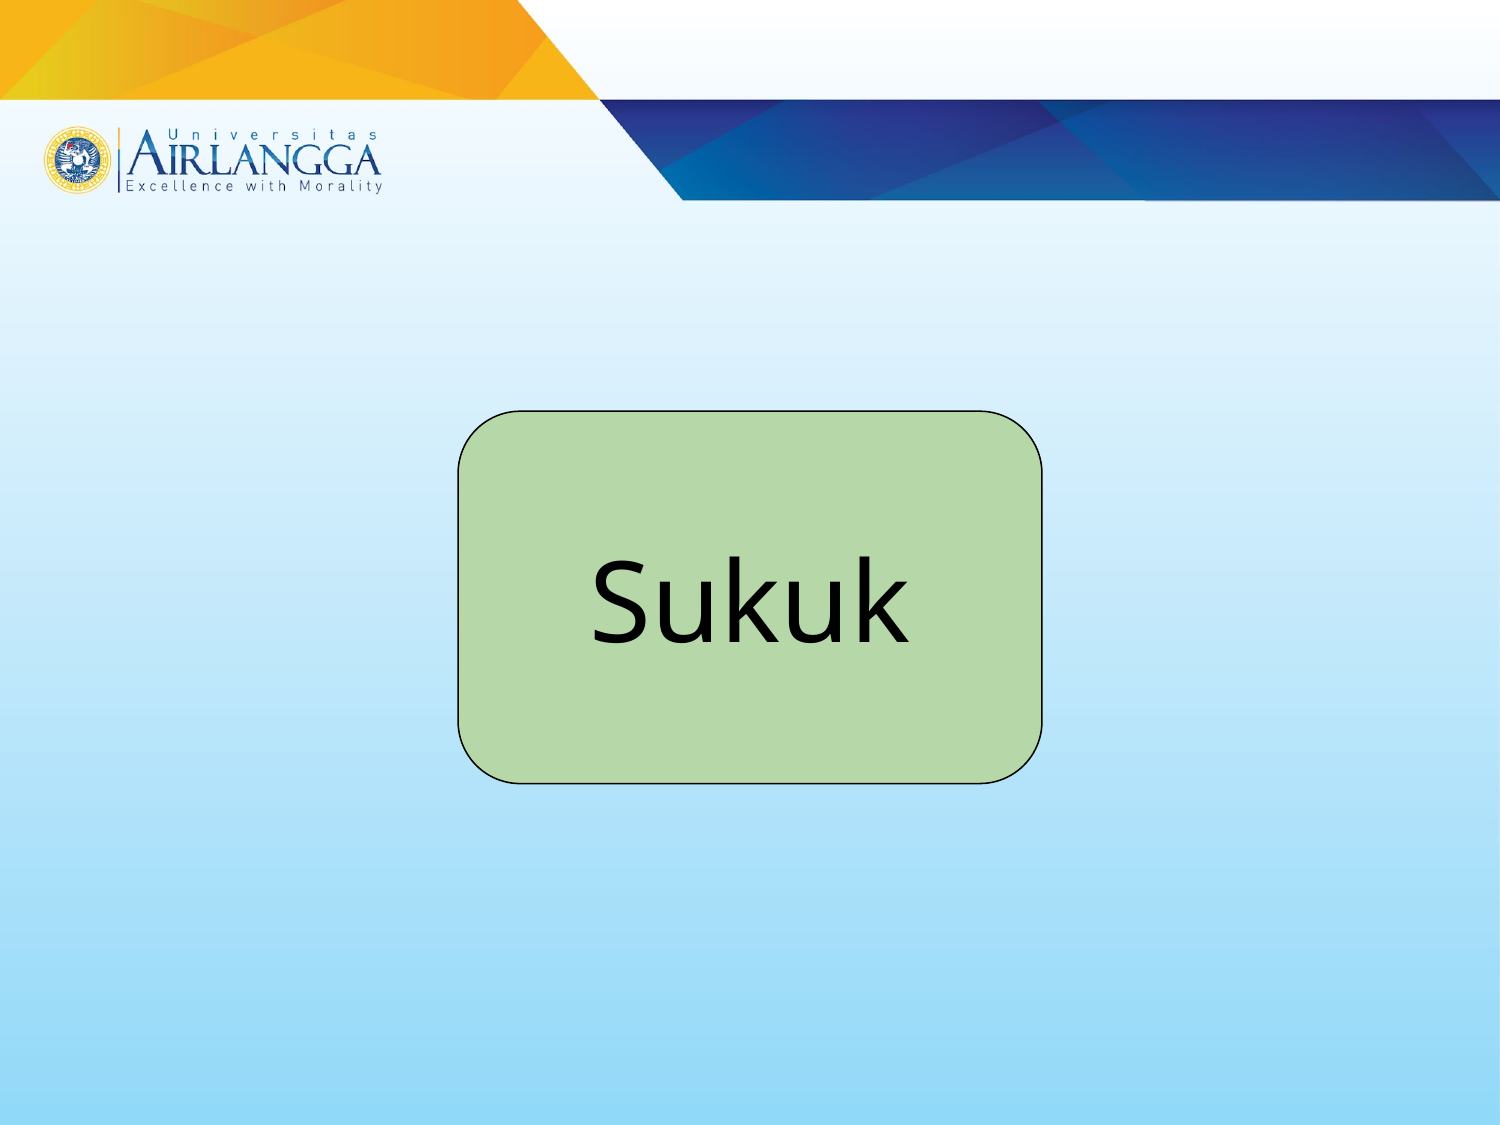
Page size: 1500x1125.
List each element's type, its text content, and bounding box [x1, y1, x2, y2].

picture [0, 0, 1500, 1125]
text_box Sukuk [458, 411, 1042, 784]
